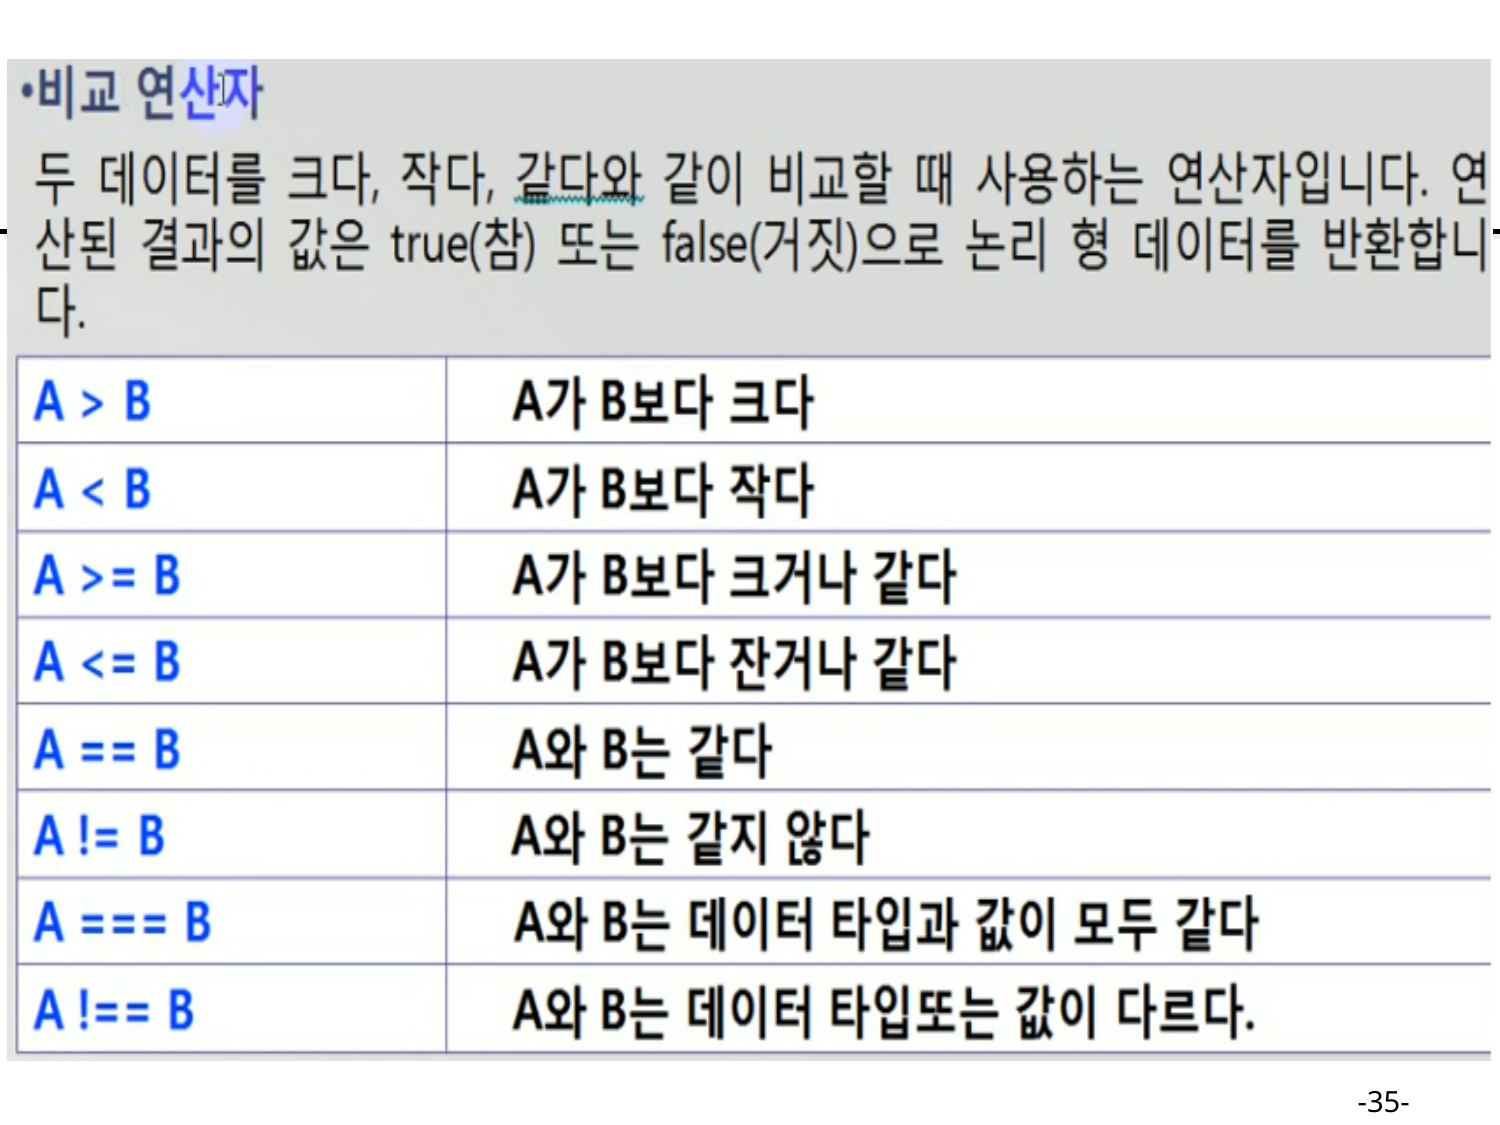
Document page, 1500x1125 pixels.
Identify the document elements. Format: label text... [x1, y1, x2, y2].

slide_number -35- [1074, 1075, 1425, 1125]
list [7, 59, 1493, 1061]
